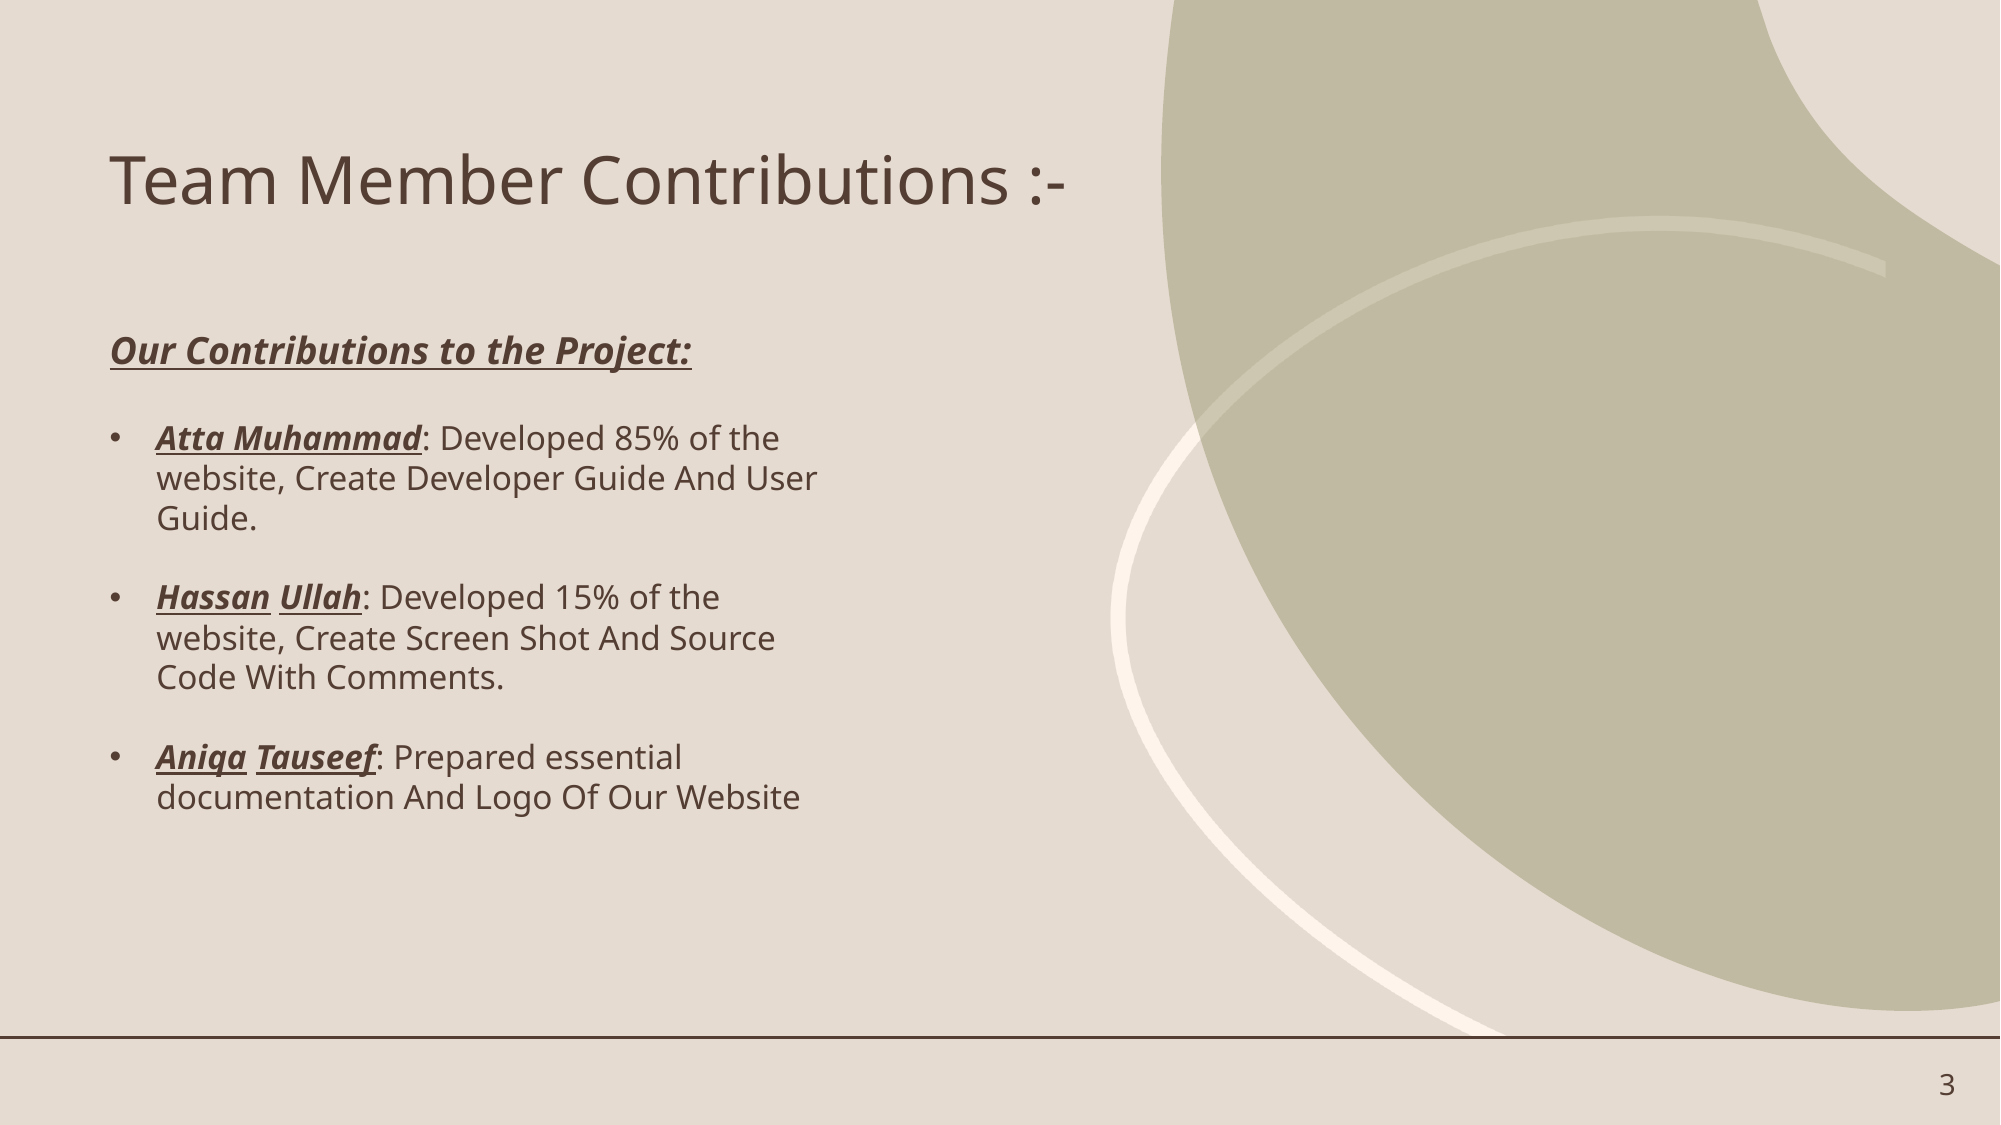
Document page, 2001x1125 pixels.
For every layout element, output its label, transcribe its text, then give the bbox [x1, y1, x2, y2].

list Our Contributions to the Project: Atta Muhammad: Developed 85% of the website, Create Developer Guide And User Guide. Hassan Ullah: Developed 15% of the website, Create Screen Shot And Source Code With Comments. Aniqa Tauseef: Prepared essential documentation And Logo Of Our Website [94, 319, 845, 988]
slide_number 3 [1808, 1060, 1971, 1112]
picture [1110, 227, 1886, 1036]
title Team Member Contributions :- [94, 13, 1162, 227]
